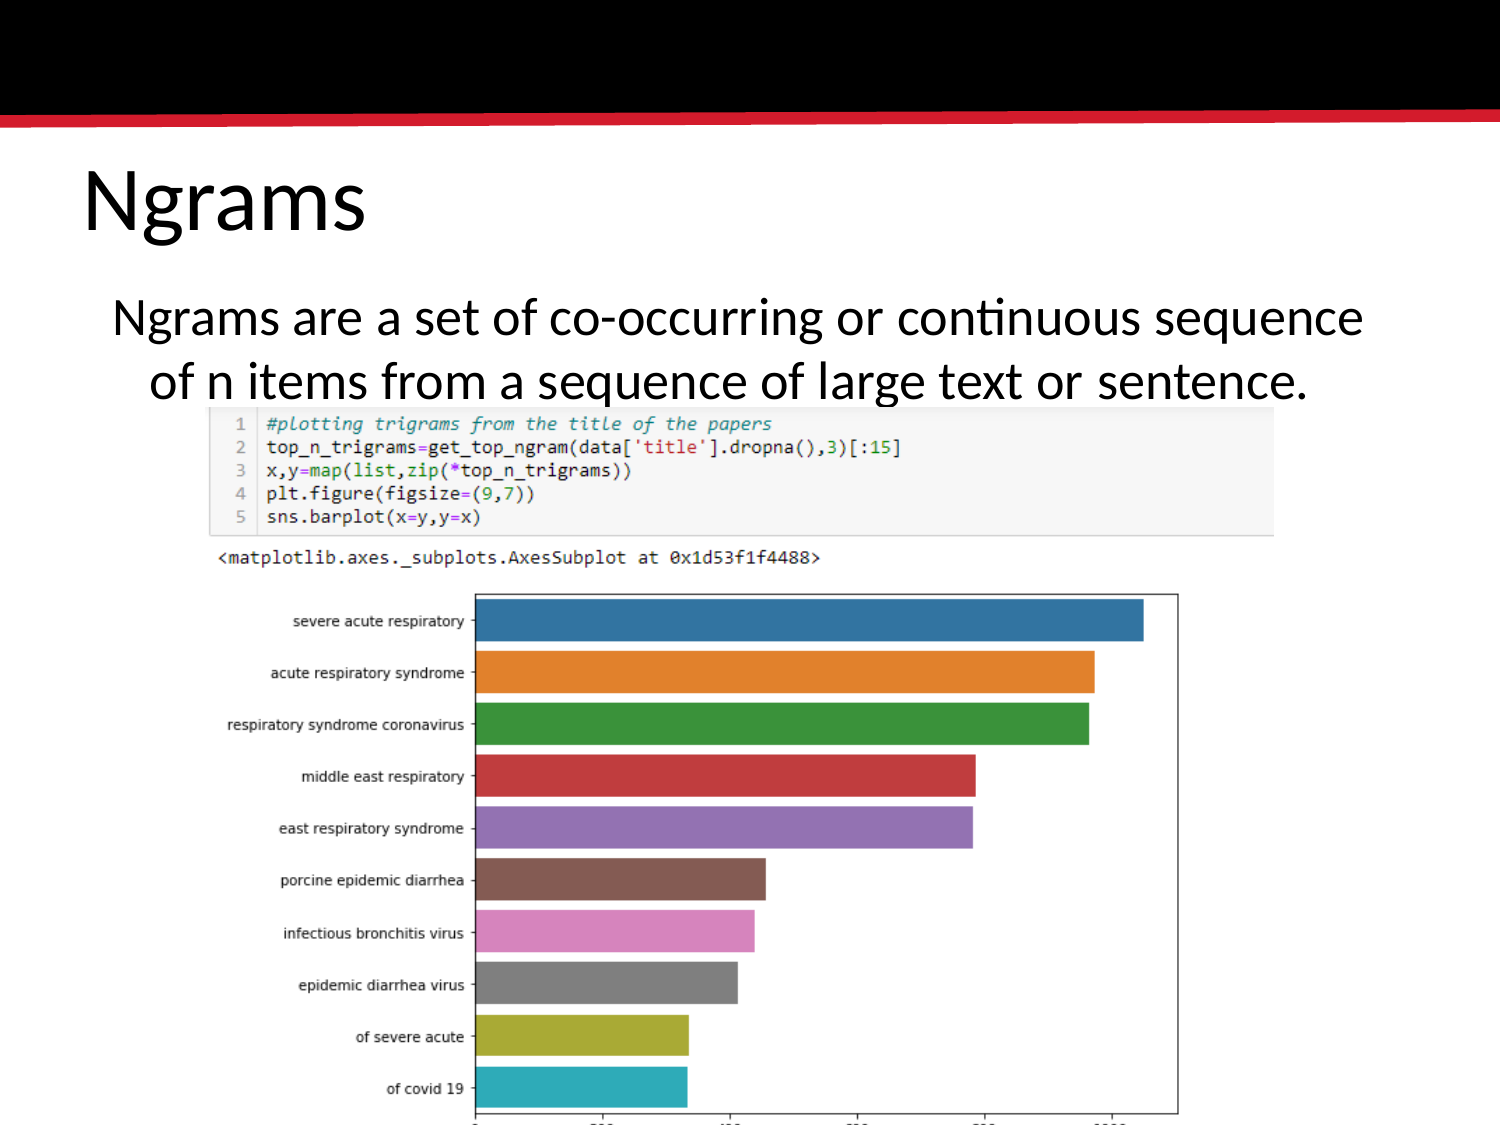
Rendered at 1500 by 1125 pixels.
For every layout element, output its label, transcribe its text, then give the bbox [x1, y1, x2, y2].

picture [205, 407, 1274, 1125]
title Ngrams [82, 138, 1418, 353]
picture [1059, 10, 1483, 121]
list Ngrams are a set of co-occurring or continuous sequence of n items from a sequence of large text or sentence. [74, 280, 1412, 955]
